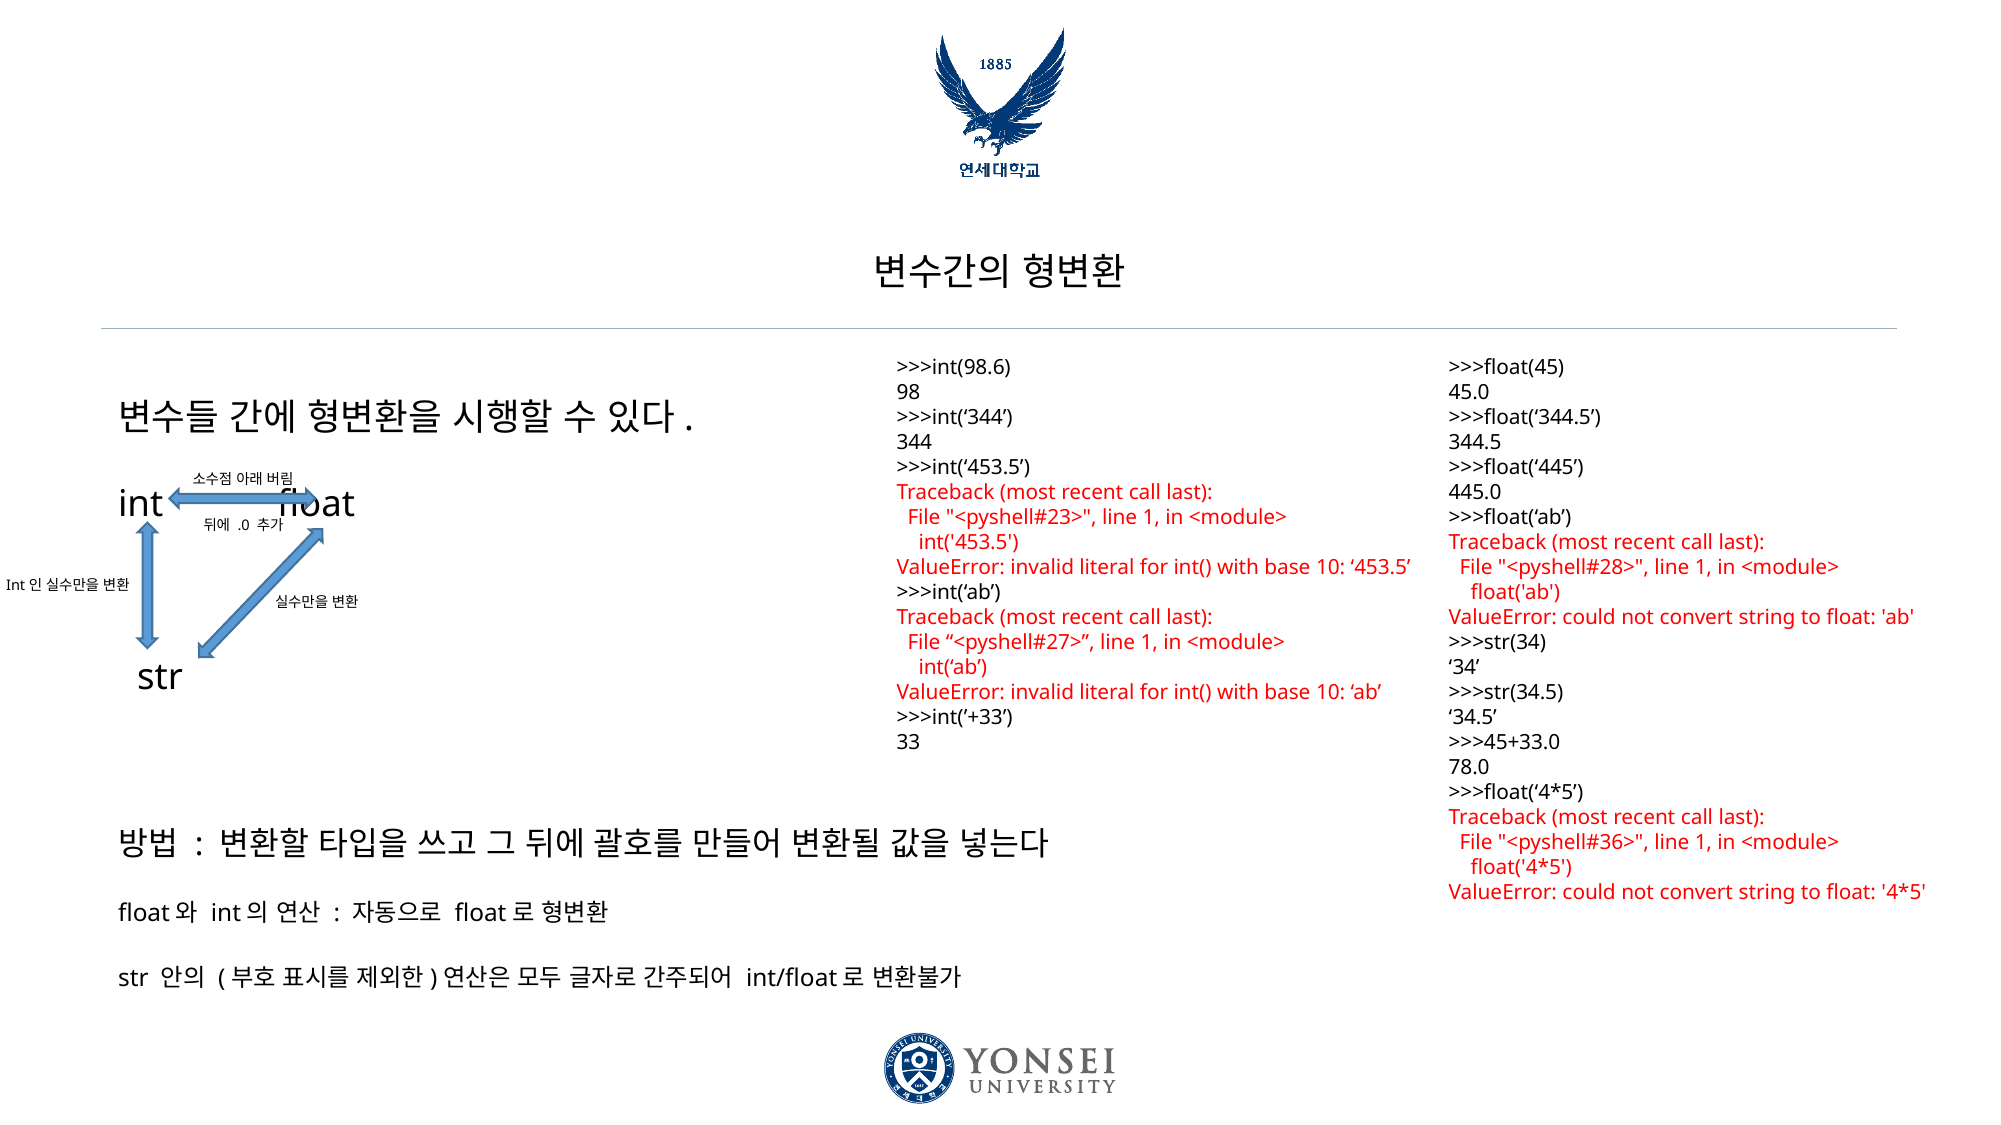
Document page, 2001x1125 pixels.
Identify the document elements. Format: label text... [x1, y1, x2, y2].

text_box >>>float(45) 45.0 >>>float(‘344.5’) 344.5 >>>float(‘445’) 445.0 >>>float(‘ab’) Traceback (most recent call last): File "<pyshell#28>", line 1, in <module> float('ab') ValueError: could not convert string to float: 'ab' >>>str(34) ‘34’ >>>str(34.5) ‘34.5’ >>>45+33.0 78.0 >>>float(‘4*5’) Traceback (most recent call last): File "<pyshell#36>", line 1, in <module> float('4*5') ValueError: could not convert string to float: '4*5' [1433, 346, 2000, 911]
text_box [276, 541, 324, 568]
text_box 소수점 아래 버림 [177, 462, 569, 495]
list 변수들 간에 형변환을 시행할 수 있다. int float str 방법 : 변환할 타입을 쓰고 그 뒤에 괄호를 만들어 변환될 값을 넣는다 float와 int의 연산 : 자동으로 float로 형변환 str 안의 (부호 표시를 제외한)연산은 모두 글자로 간주되어 int/float로 변환불가 [103, 364, 1897, 1003]
text_box [197, 601, 260, 659]
text_box Int인 실수만을 변환 [0, 568, 382, 601]
text_box [135, 521, 160, 568]
title 변수간의 형변환 [103, 218, 1897, 328]
text_box [135, 601, 160, 650]
text_box 실수만을 변환 [260, 585, 651, 618]
picture [904, 6, 1096, 198]
text_box [167, 489, 317, 511]
text_box >>>int(98.6) 98 >>>int(‘344’) 344 >>>int(‘453.5’) Traceback (most recent call last): File "<pyshell#23>", line 1, in <module> int('453.5') ValueError: invalid literal for int() with base 10: ‘453.5’ >>>int(‘ab’) Traceback (most recent call last): File “<pyshell#27>”, line 1, in <module> int(‘ab’) ValueError: invalid literal for int() with base 10: ‘ab’ >>>int(’+33’) 33 [881, 346, 1448, 761]
text_box 뒤에 .0 추가 [188, 508, 580, 541]
